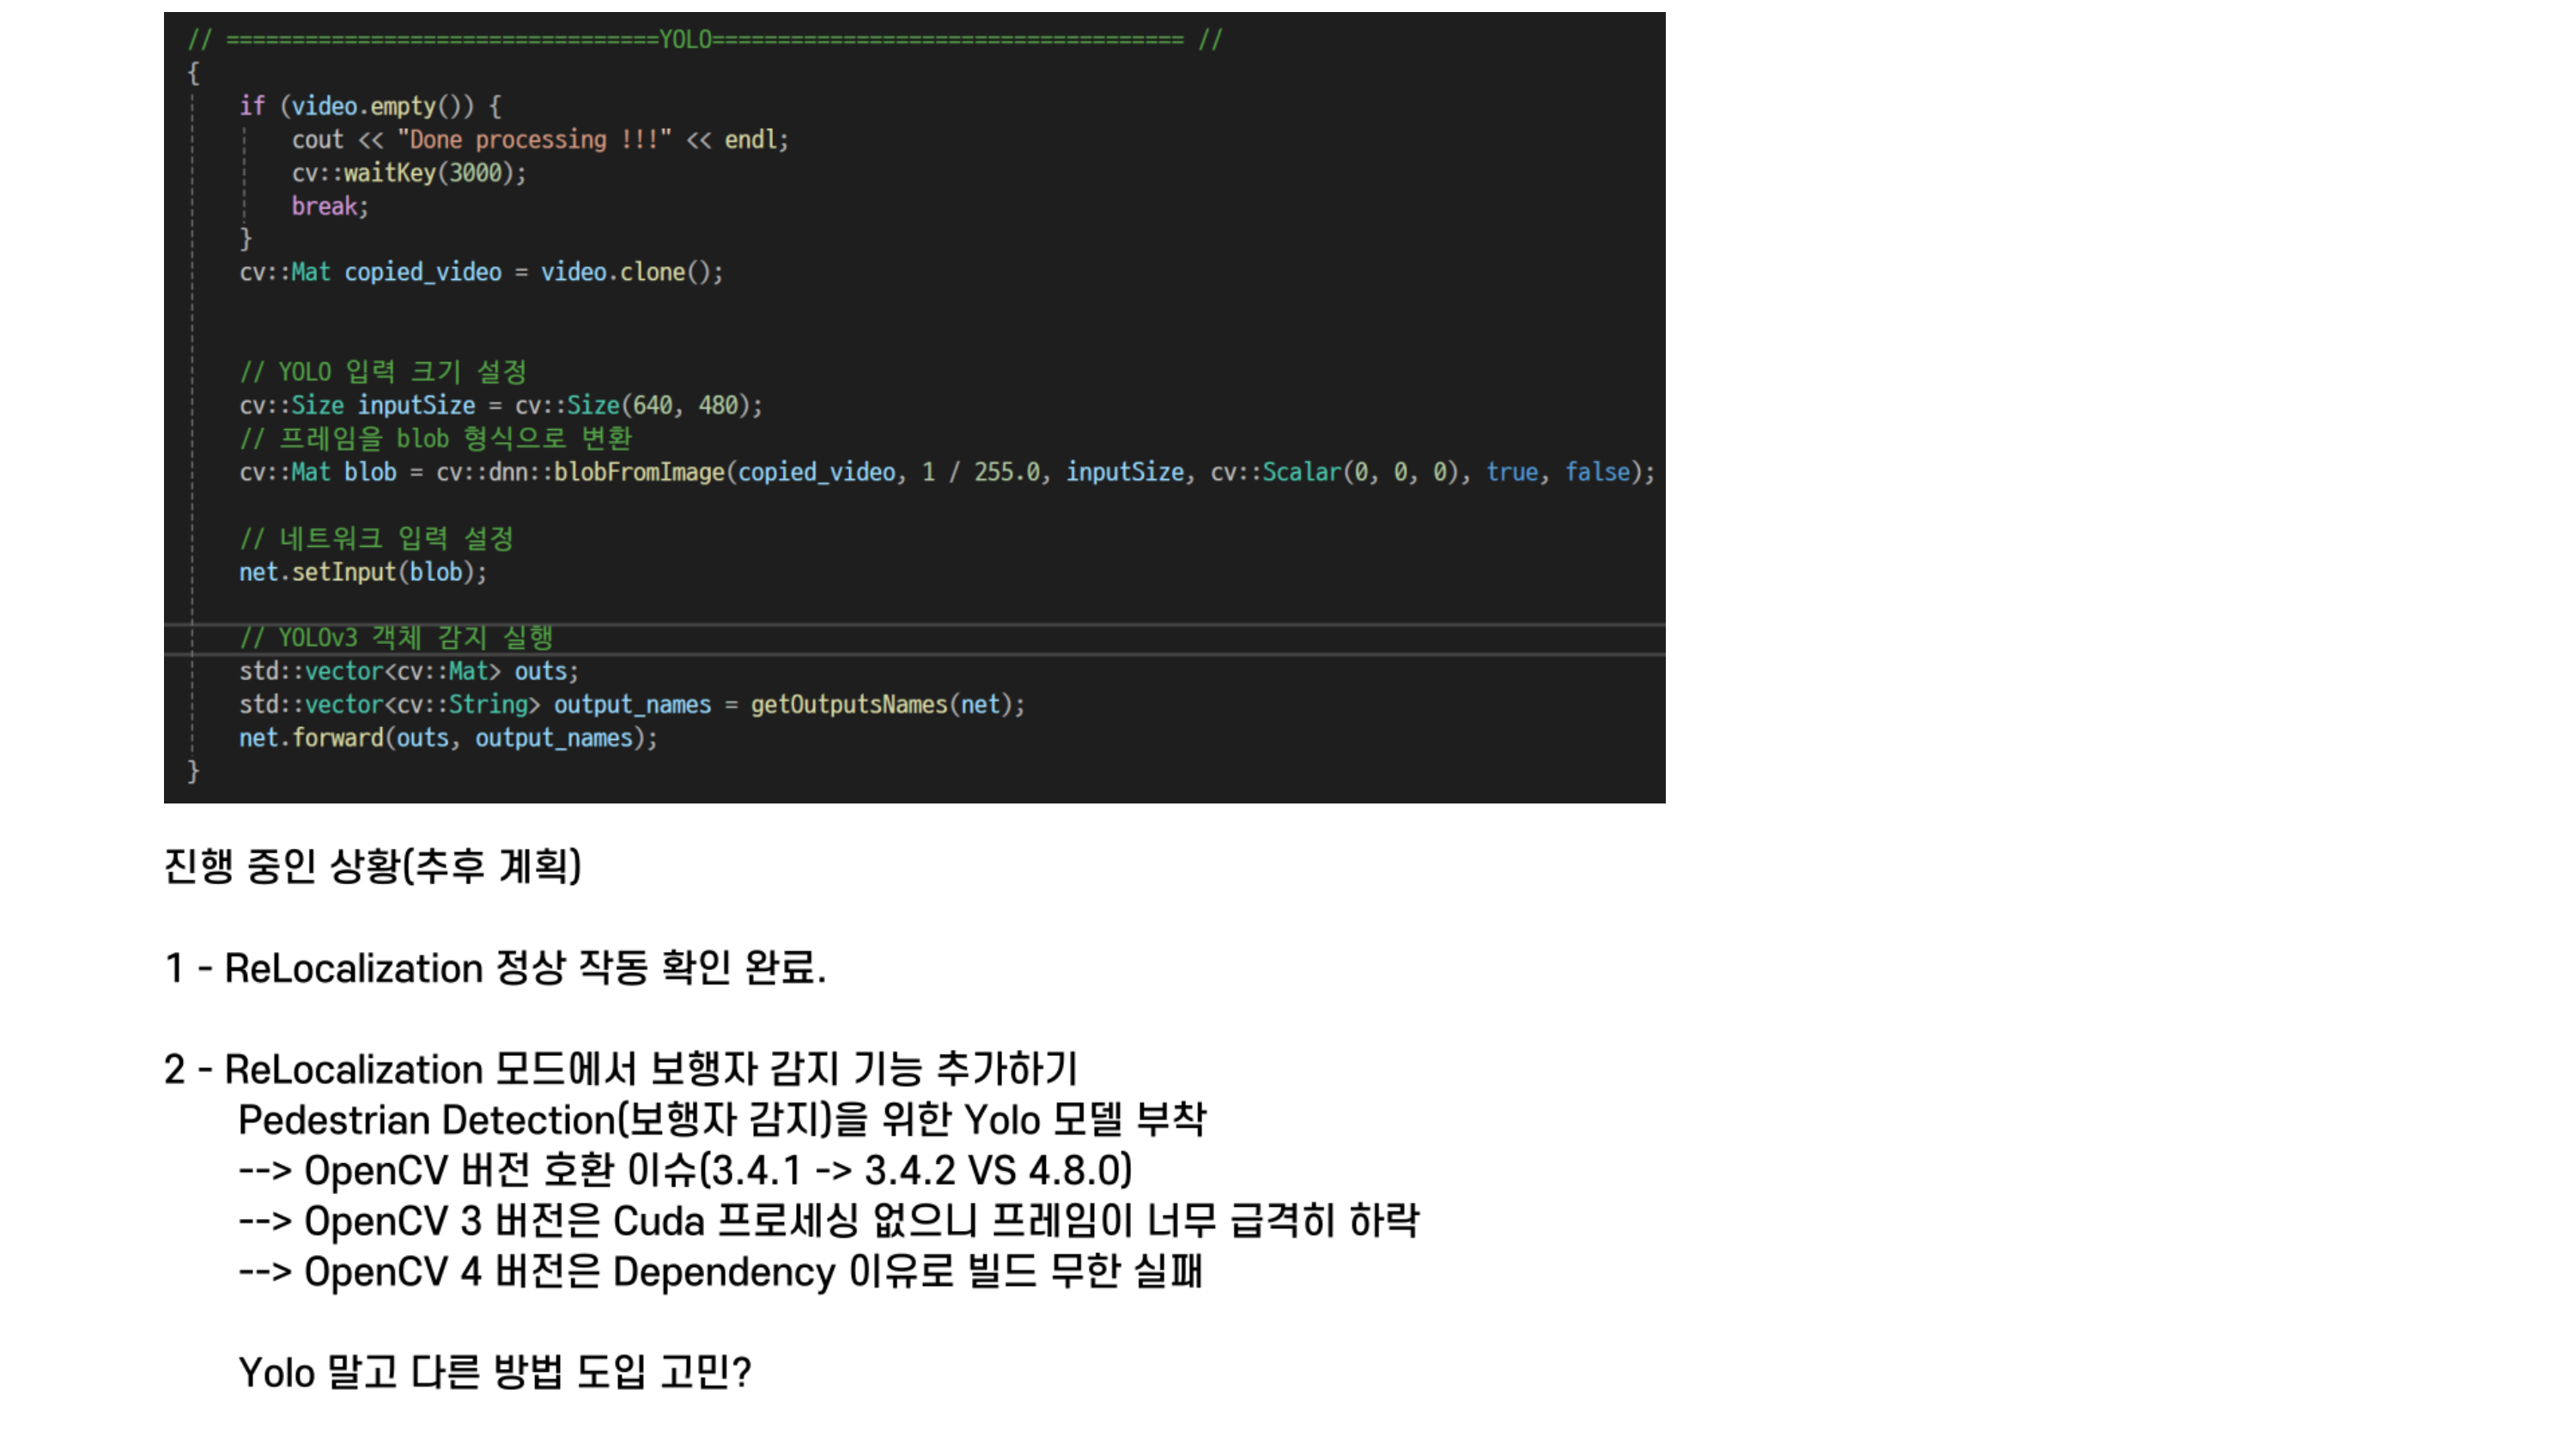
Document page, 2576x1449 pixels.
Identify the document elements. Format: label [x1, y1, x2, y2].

picture [151, 829, 1460, 1433]
text_box [163, 12, 1666, 804]
